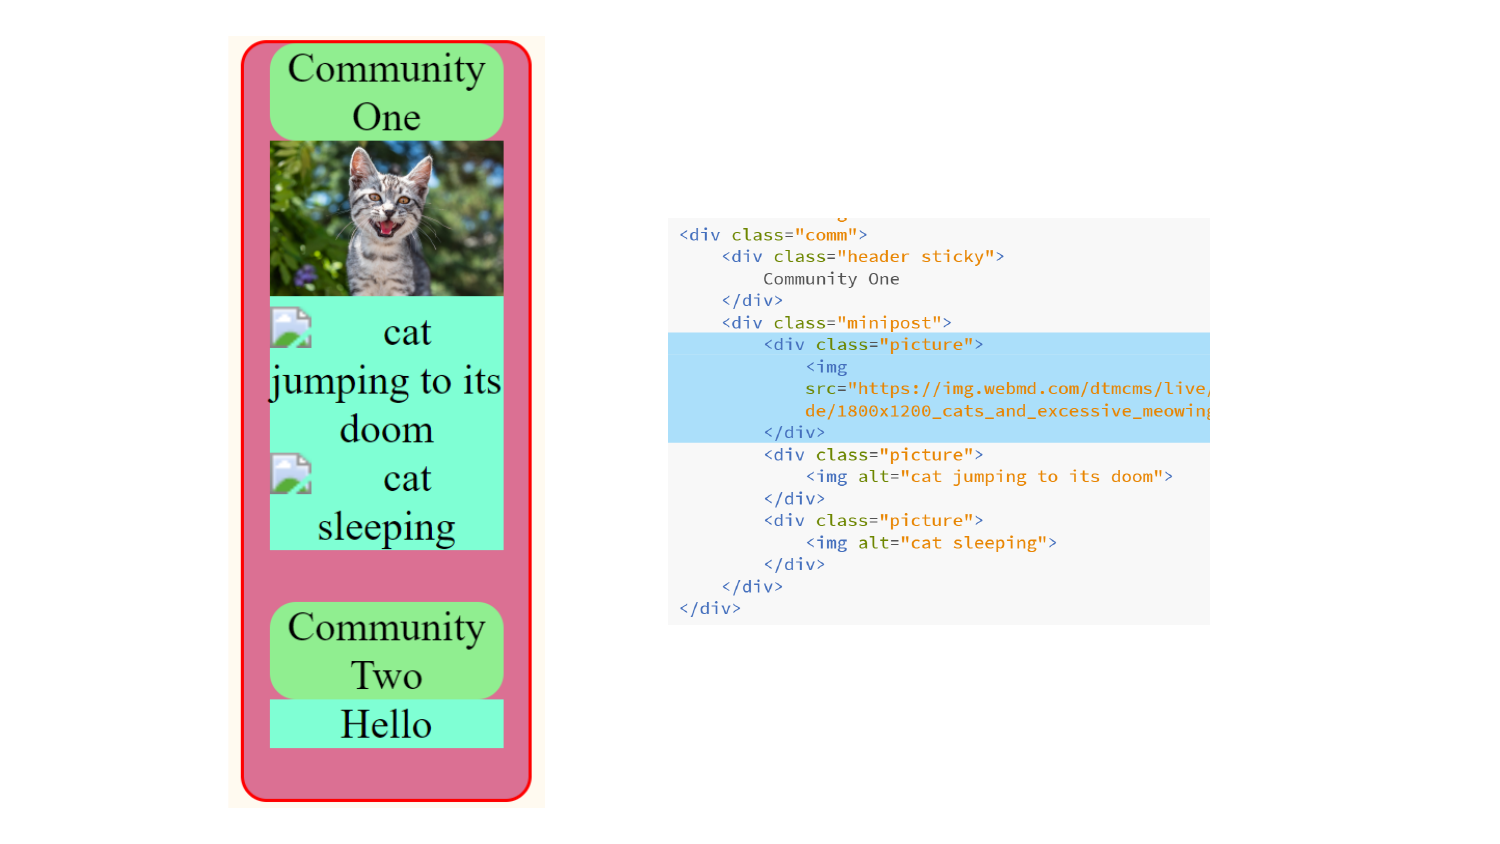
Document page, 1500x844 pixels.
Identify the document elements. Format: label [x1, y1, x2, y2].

picture [228, 35, 546, 808]
picture [667, 218, 1210, 626]
